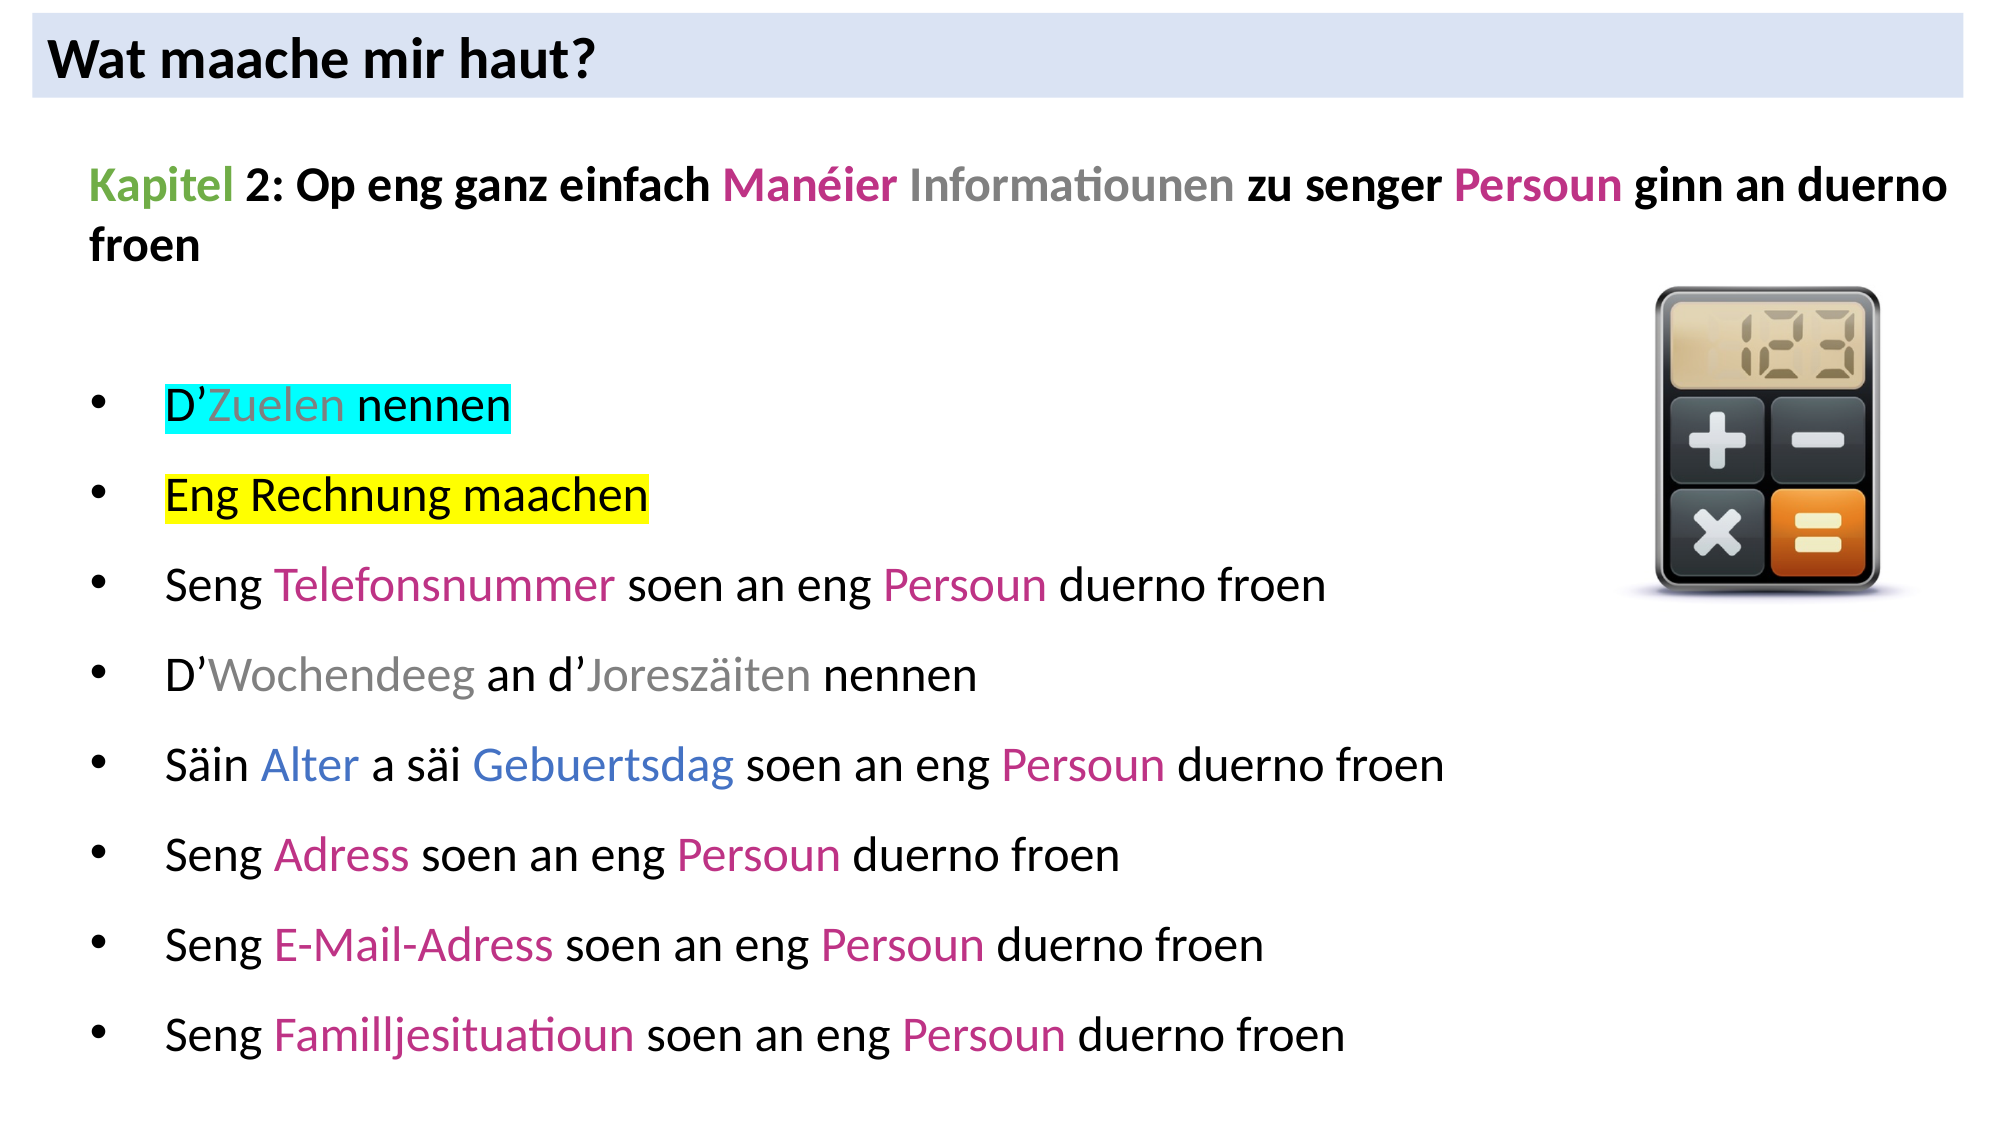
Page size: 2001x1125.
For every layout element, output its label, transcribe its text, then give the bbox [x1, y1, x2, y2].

picture [1611, 260, 1928, 616]
text_box Wat maache mir haut? [32, 12, 1964, 98]
text_box Kapitel 2: Op eng ganz einfach Manéier Informatiounen zu senger Persoun ginn an duerno froen D’Zuelen nennen Eng Rechnung maachen Seng Telefonsnummer soen an eng Persoun duerno froen D’Wochendeeg an d’Joreszäiten nennen Säin Alter a säi Gebuertsdag soen an eng Persoun duerno froen Seng Adress soen an eng Persoun duerno froen Seng E-Mail-Adress soen an eng Persoun duerno froen Seng Familljesituatioun soen an eng Persoun duerno froen [0, 144, 1964, 1070]
